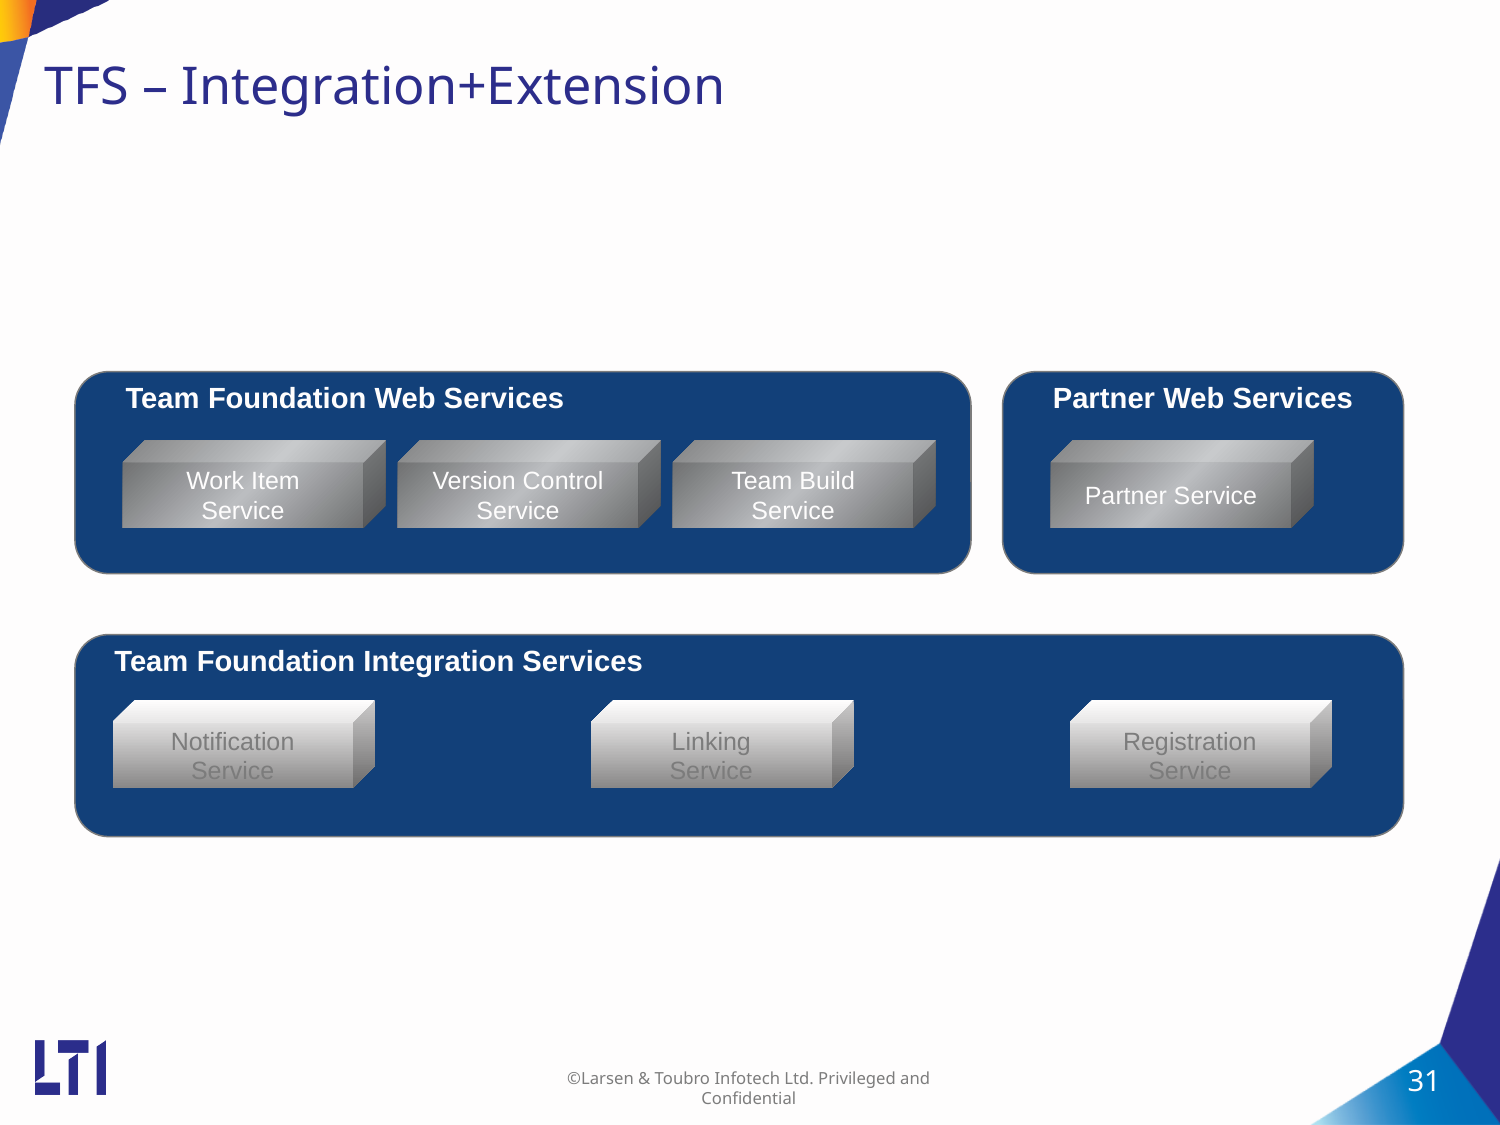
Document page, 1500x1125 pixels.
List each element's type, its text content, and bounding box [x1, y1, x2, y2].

picture [0, 0, 109, 147]
text_box [74, 371, 972, 574]
text_box [1002, 371, 1404, 574]
text_box Linking Service [591, 700, 854, 788]
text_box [1038, 371, 1369, 529]
text_box Notification Service [112, 700, 376, 788]
picture [35, 1040, 106, 1095]
picture [1288, 854, 1500, 1125]
text_box [74, 634, 1404, 837]
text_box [110, 371, 936, 529]
title TFS – Integration+Extension [44, 52, 1455, 116]
text_box Registration Service [1069, 700, 1333, 788]
text_box Team Foundation Integration Services [99, 634, 659, 685]
